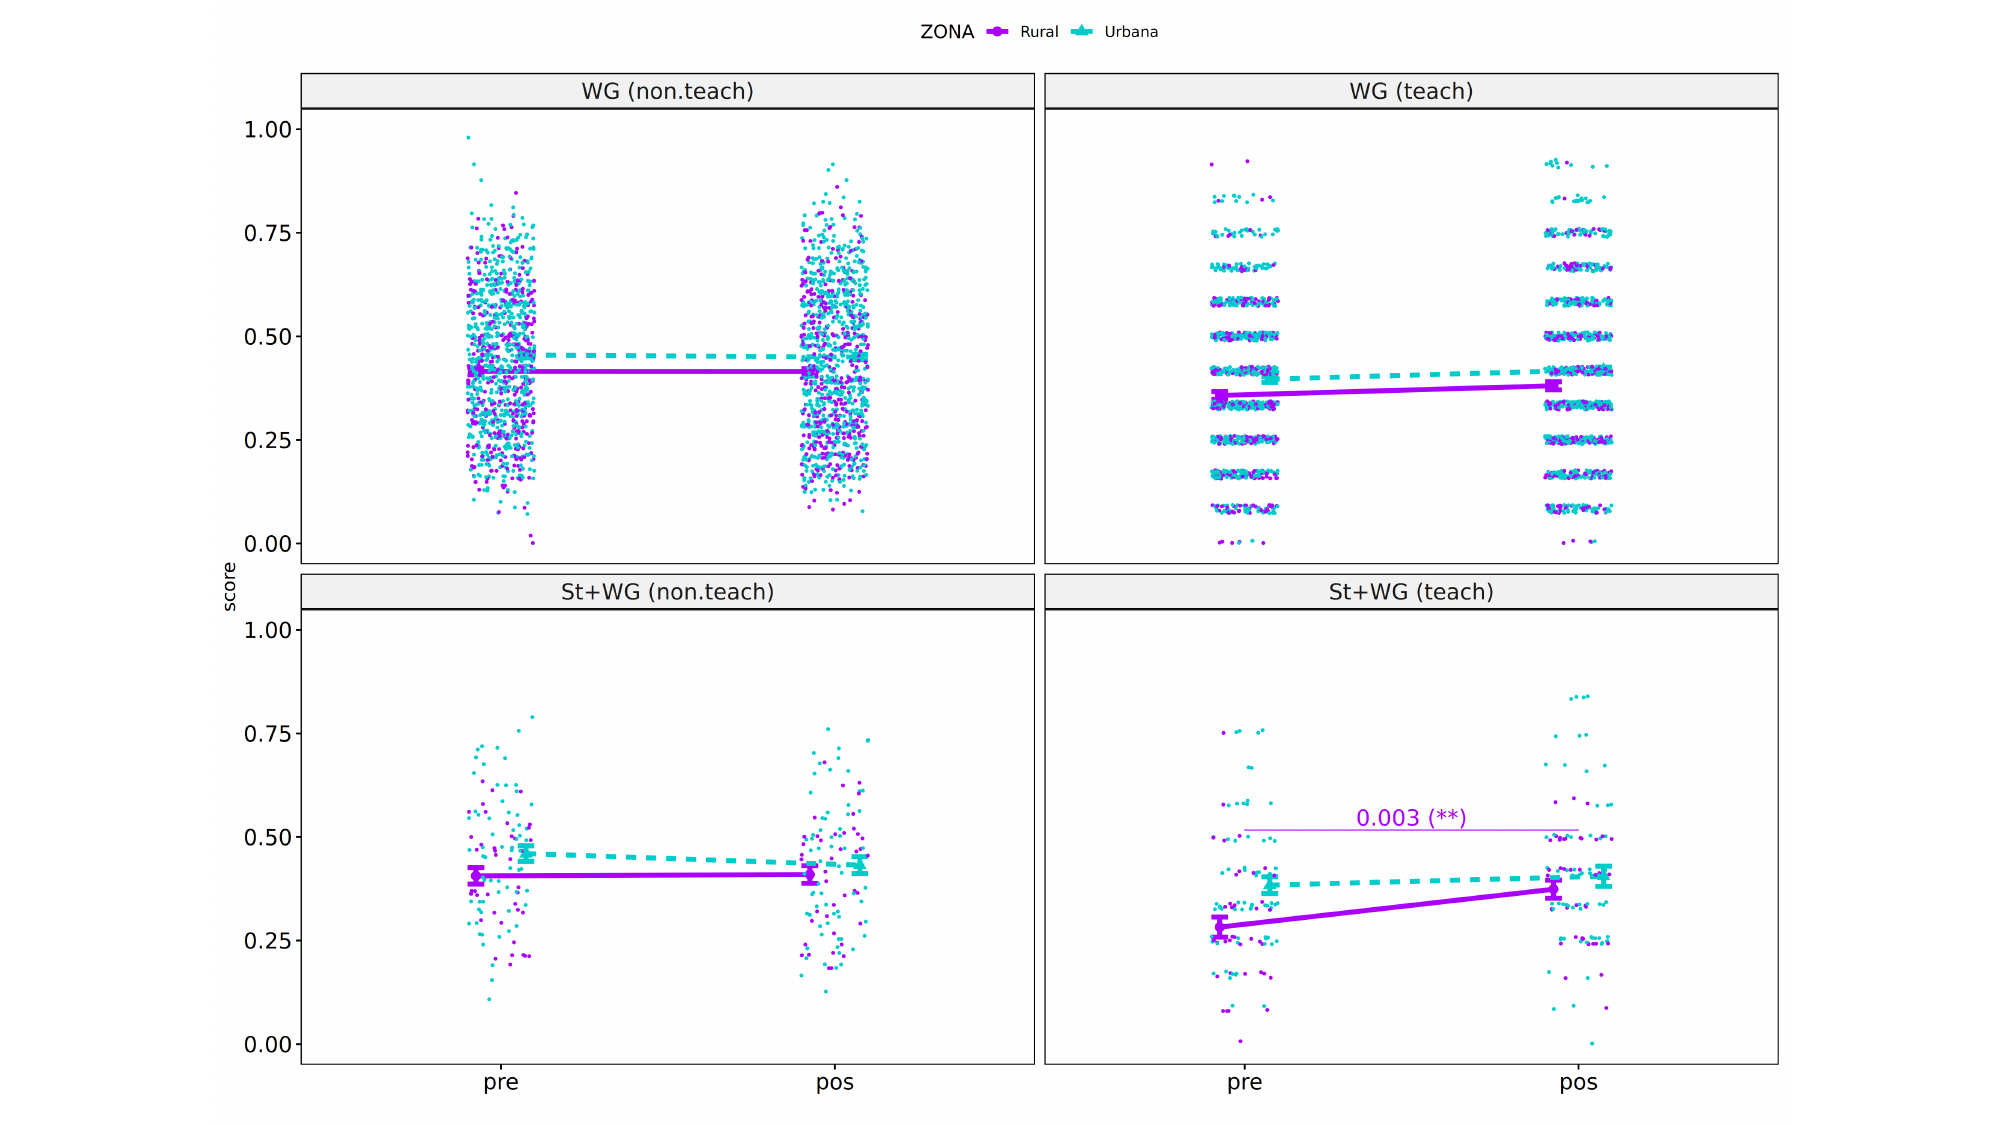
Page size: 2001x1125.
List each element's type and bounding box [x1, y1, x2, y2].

picture [212, 0, 1788, 1125]
